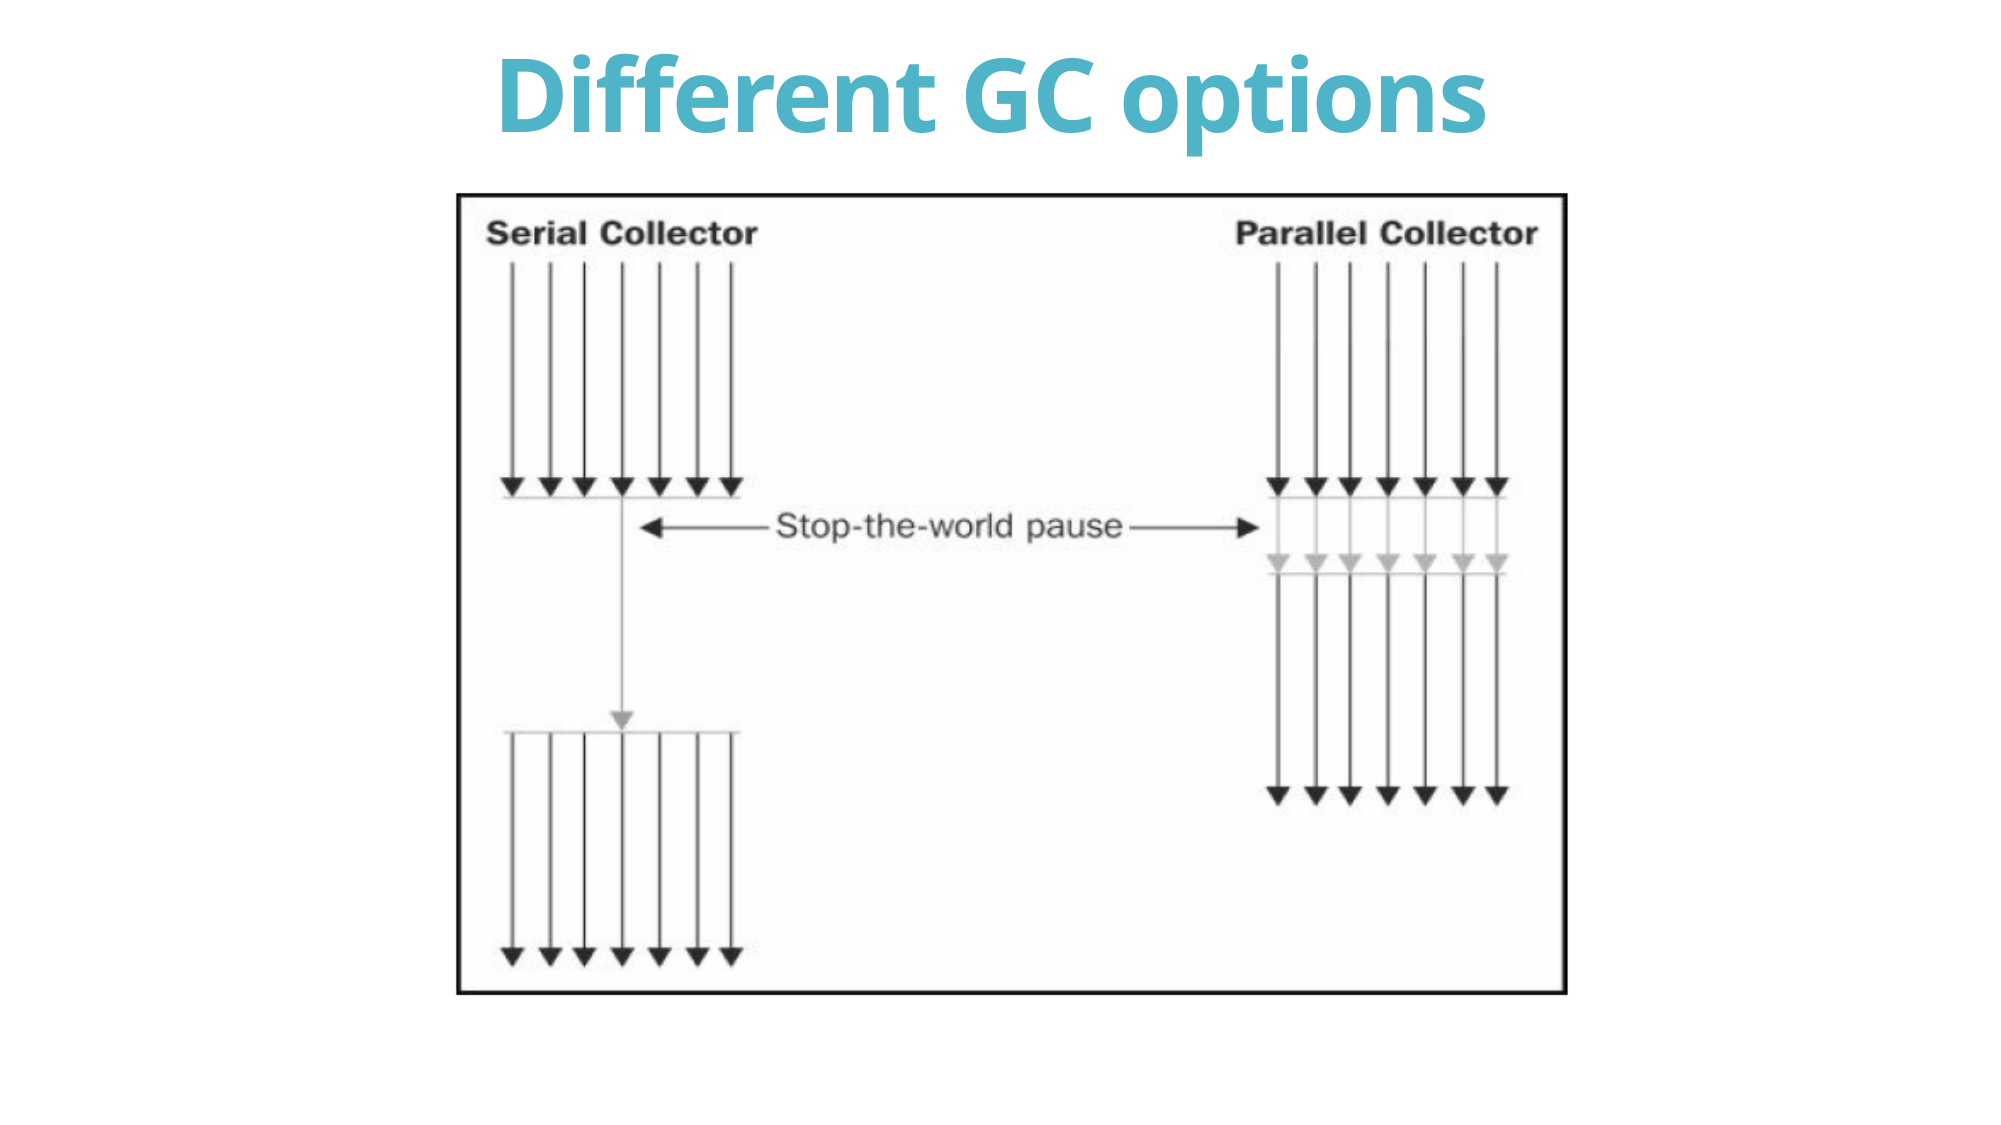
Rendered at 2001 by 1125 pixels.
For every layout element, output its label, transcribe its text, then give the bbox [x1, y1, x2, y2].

title Different GC options [107, 41, 1876, 162]
picture [443, 183, 1669, 1018]
